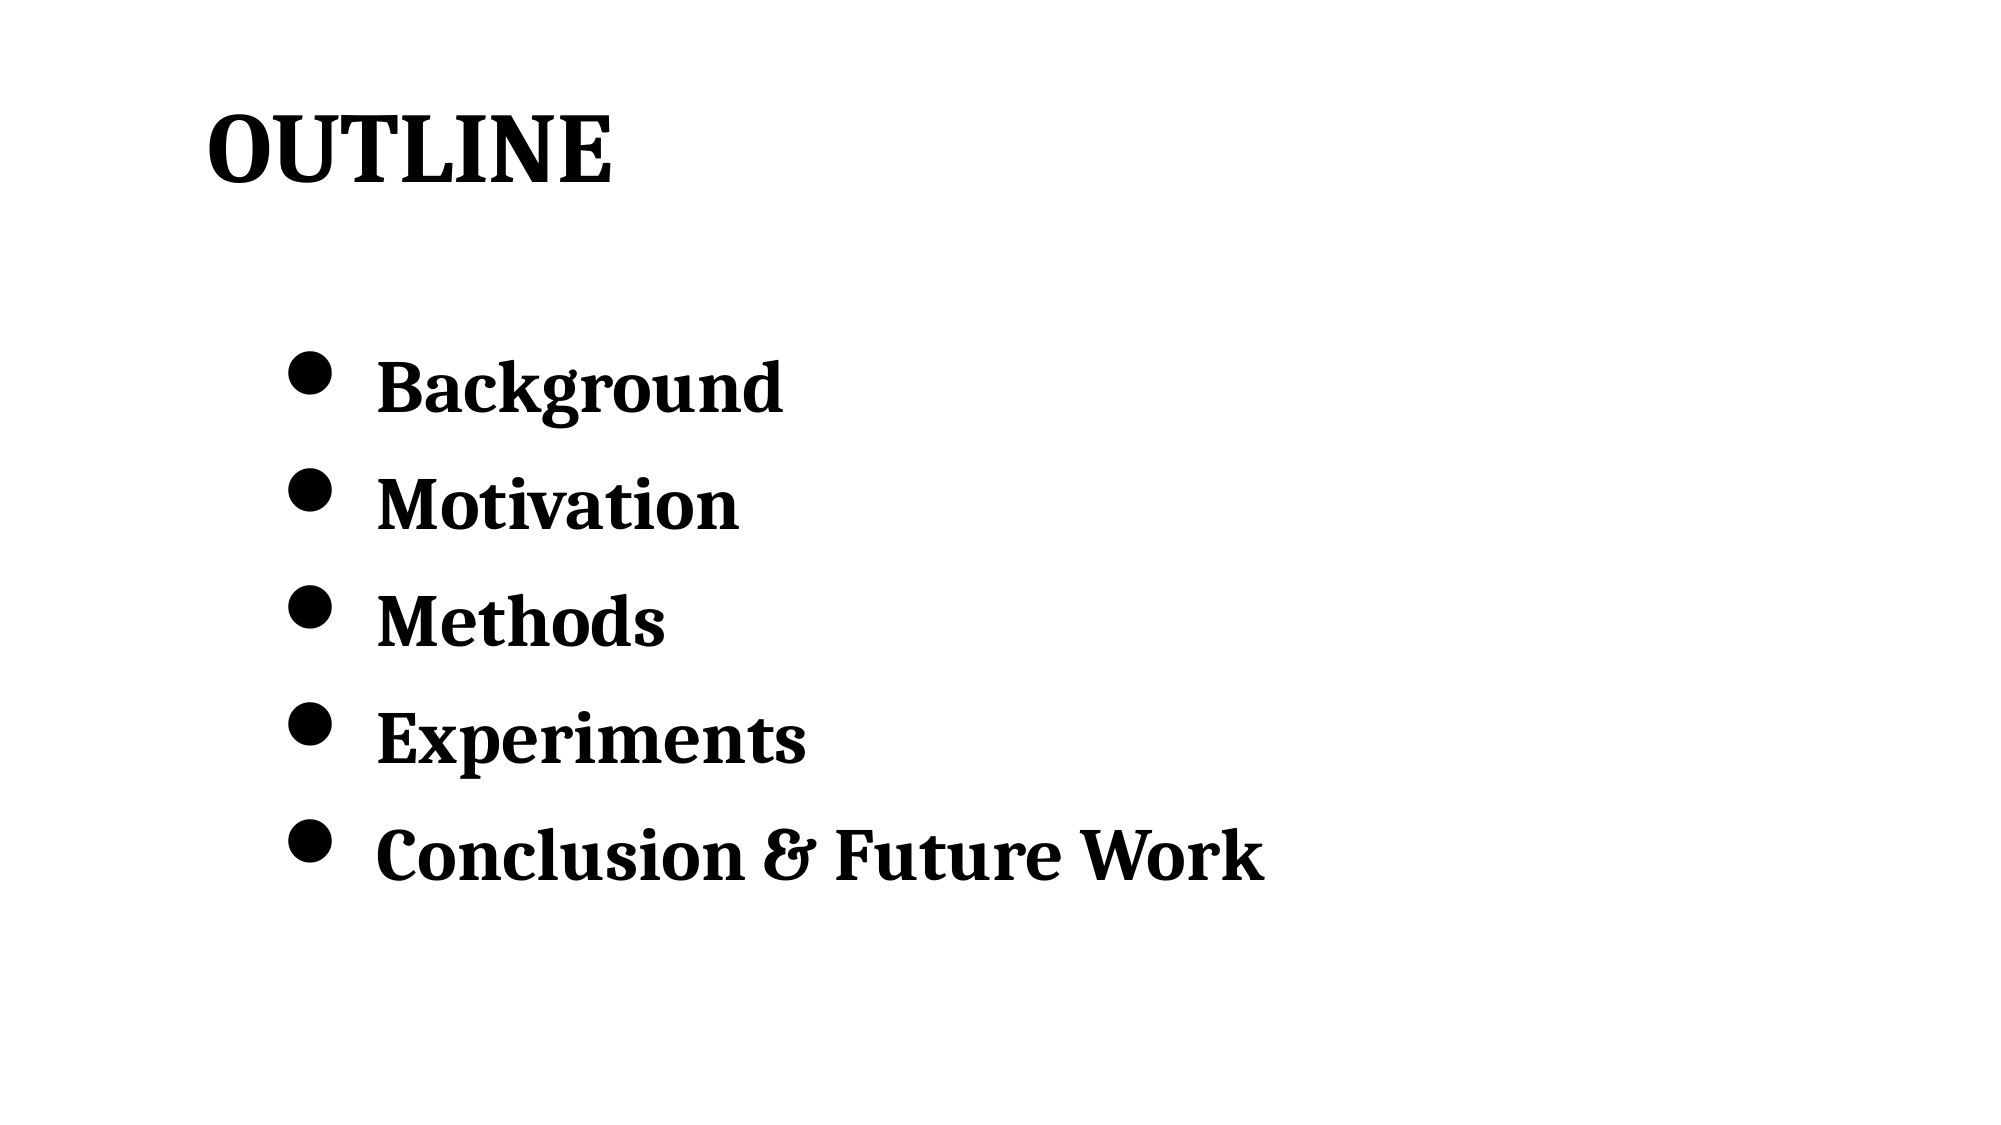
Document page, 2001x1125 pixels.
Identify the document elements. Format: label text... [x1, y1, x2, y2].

text_box OUTLINE [0, 0, 821, 210]
text_box Background Motivation Methods Experiments Conclusion & Future Work [267, 283, 1871, 903]
